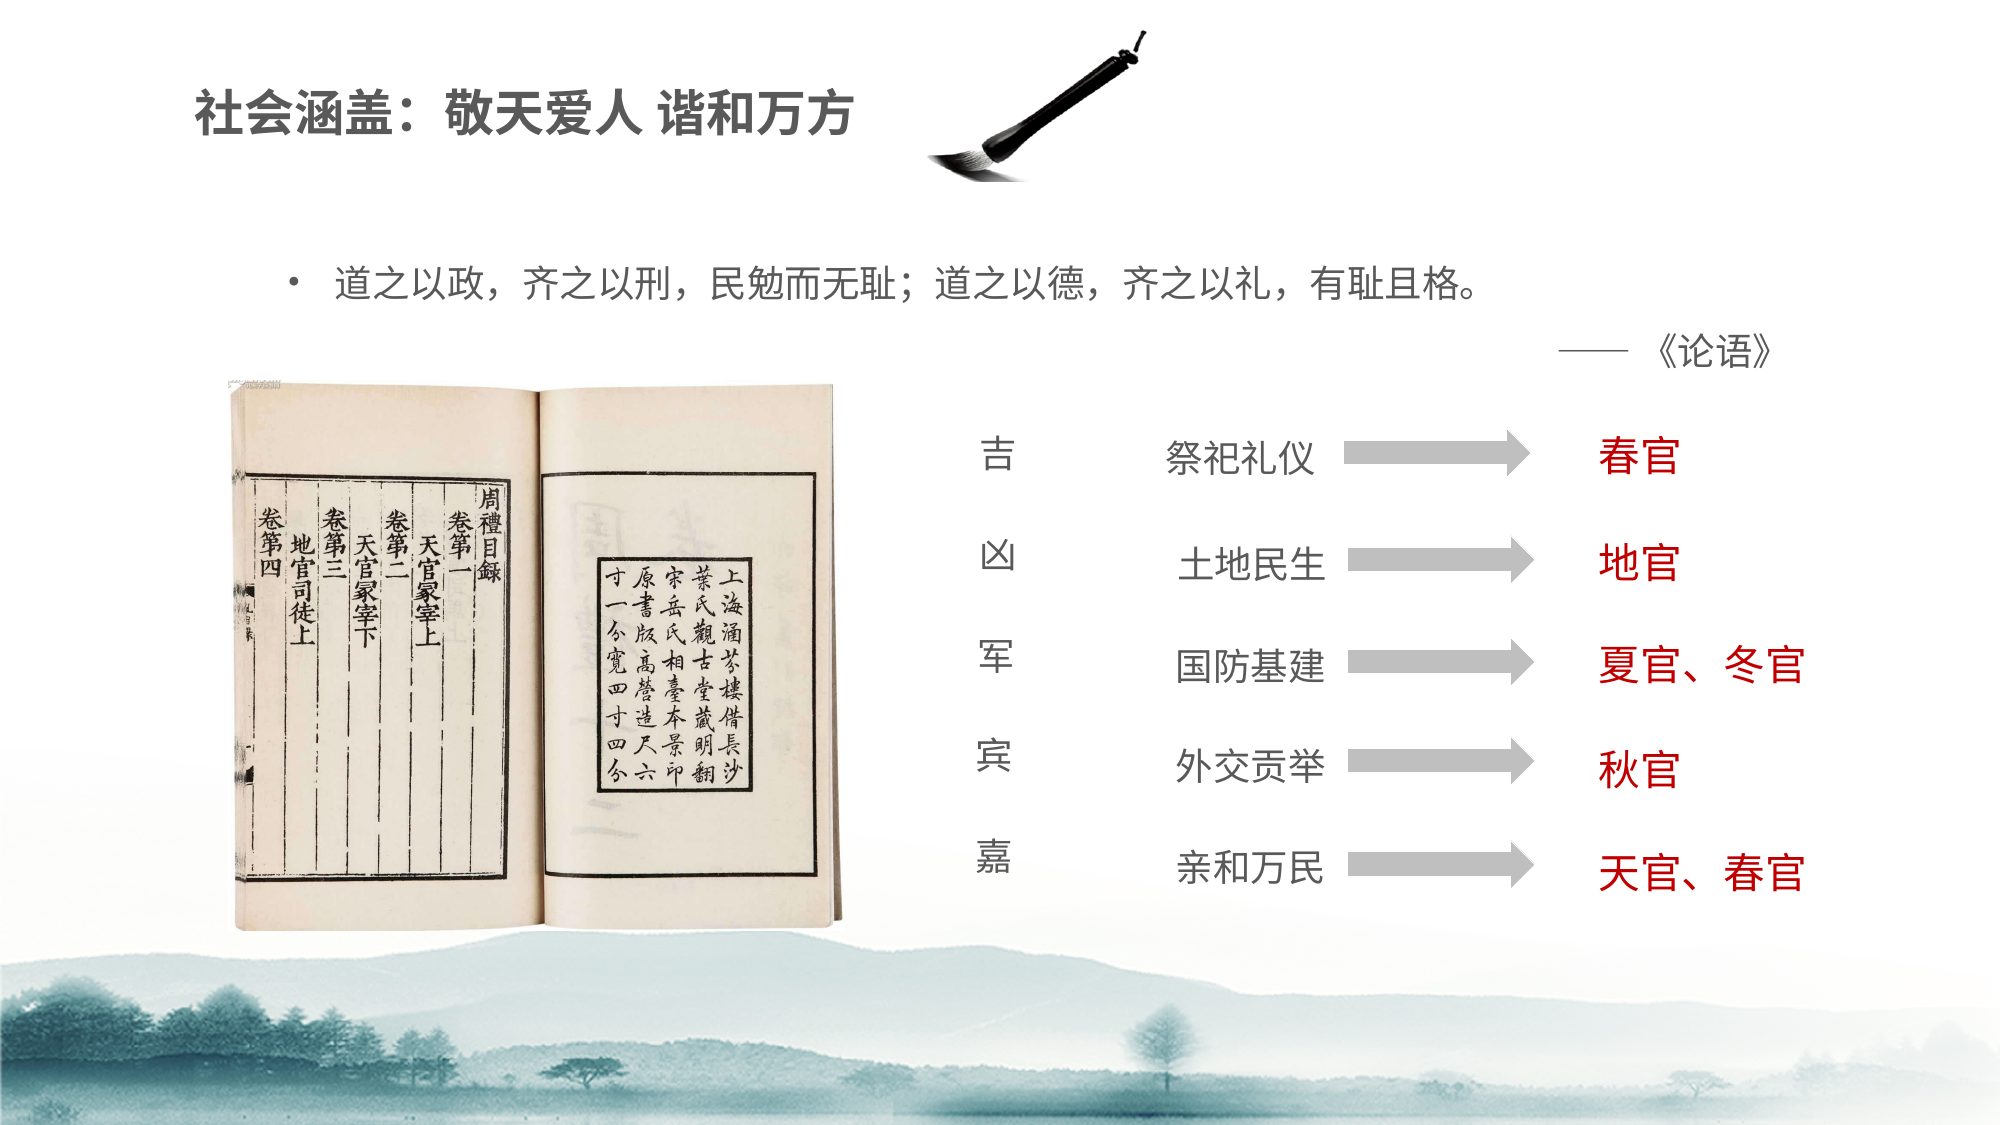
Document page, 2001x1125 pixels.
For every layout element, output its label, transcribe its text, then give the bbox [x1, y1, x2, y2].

text_box 社会涵盖：敬天爱人 谐和万方 [180, 74, 872, 149]
picture [0, 23, 2000, 1125]
